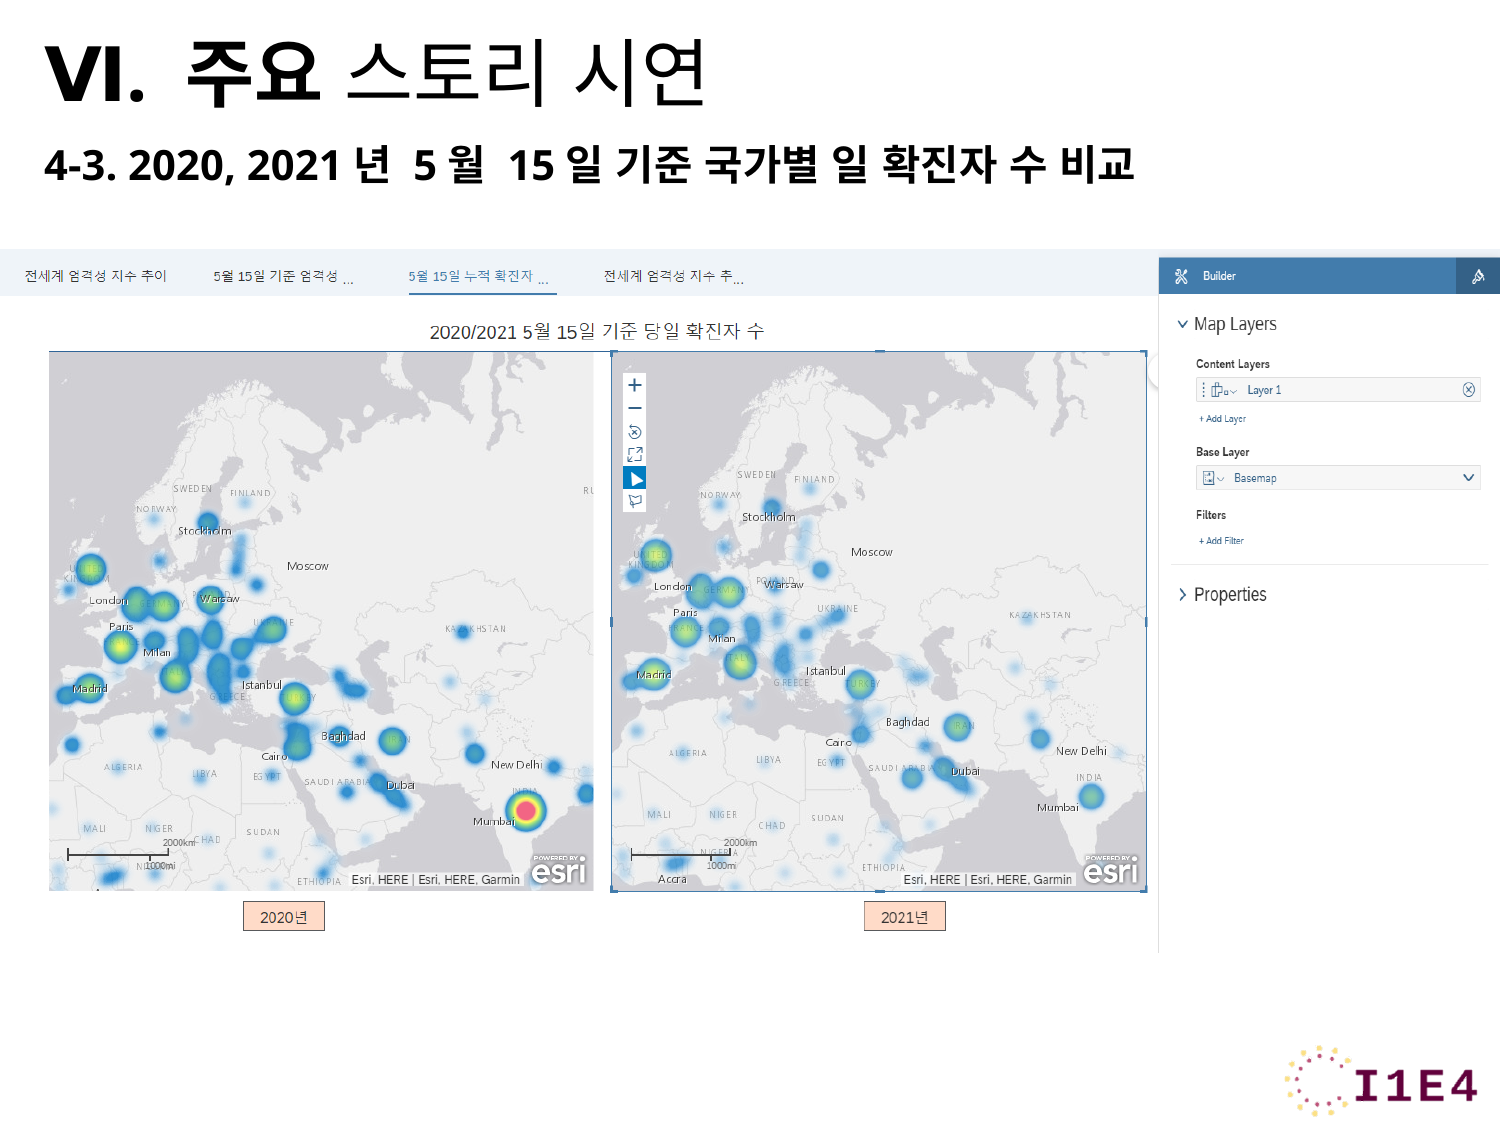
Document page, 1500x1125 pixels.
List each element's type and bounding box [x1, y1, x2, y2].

text_box [29, 131, 1199, 197]
picture [1257, 1036, 1500, 1125]
picture [0, 249, 1500, 977]
text_box [29, 18, 1341, 124]
